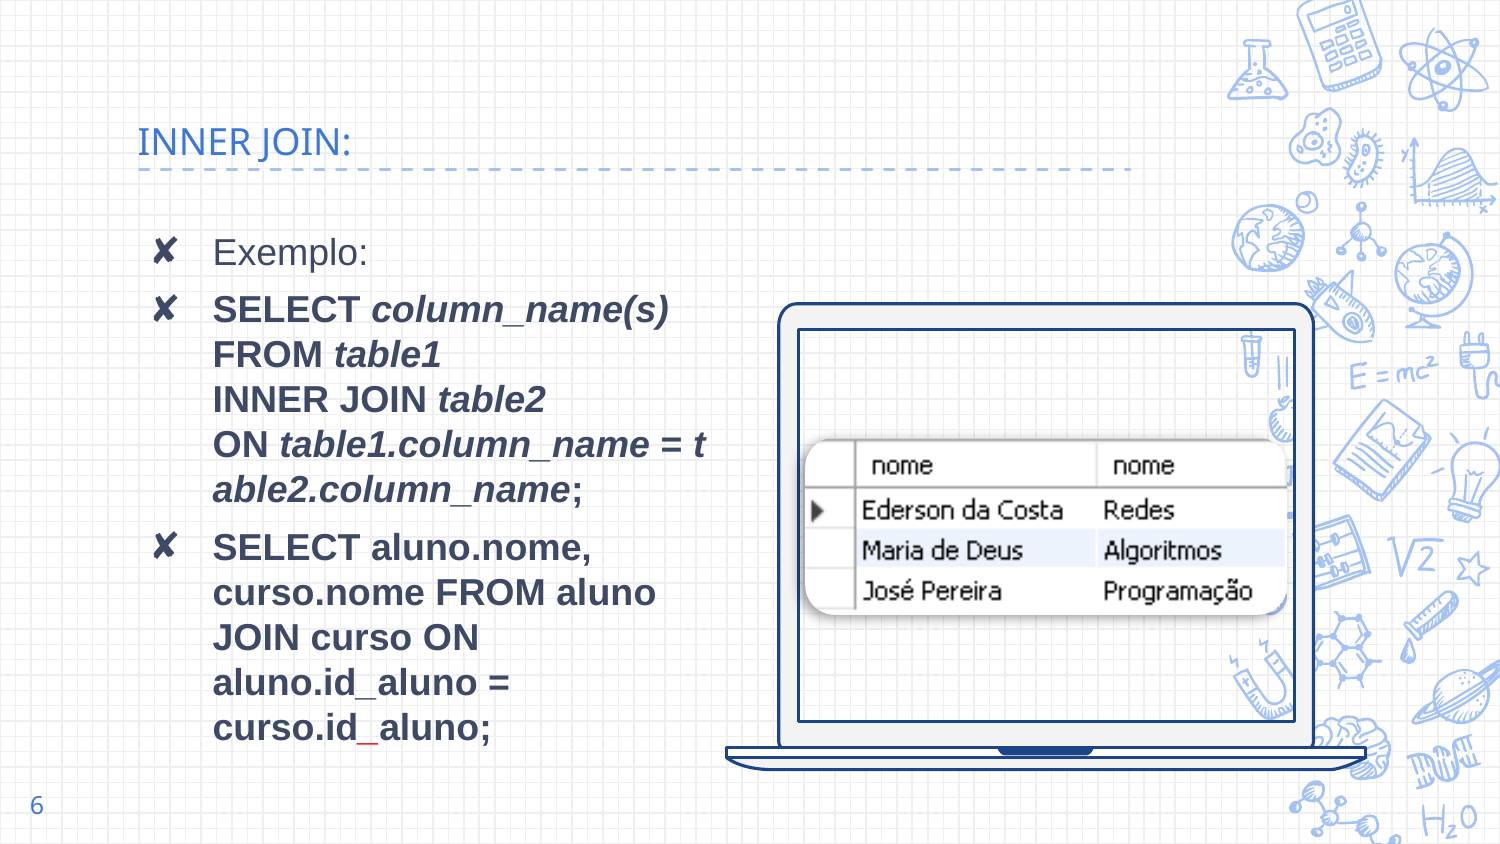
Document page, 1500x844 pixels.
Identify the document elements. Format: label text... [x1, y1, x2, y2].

picture [804, 437, 1288, 616]
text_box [726, 303, 1367, 770]
slide_number 6 [14, 774, 105, 840]
title INNER JOIN: [122, 36, 1130, 178]
list Exemplo: SELECT column_name(s) FROM table1 INNER JOIN table2 ON table1.column_name = table2.column_name; SELECT aluno.nome, curso.nome FROM aluno JOIN curso ON aluno.id_aluno = curso.id_aluno; [122, 212, 727, 806]
